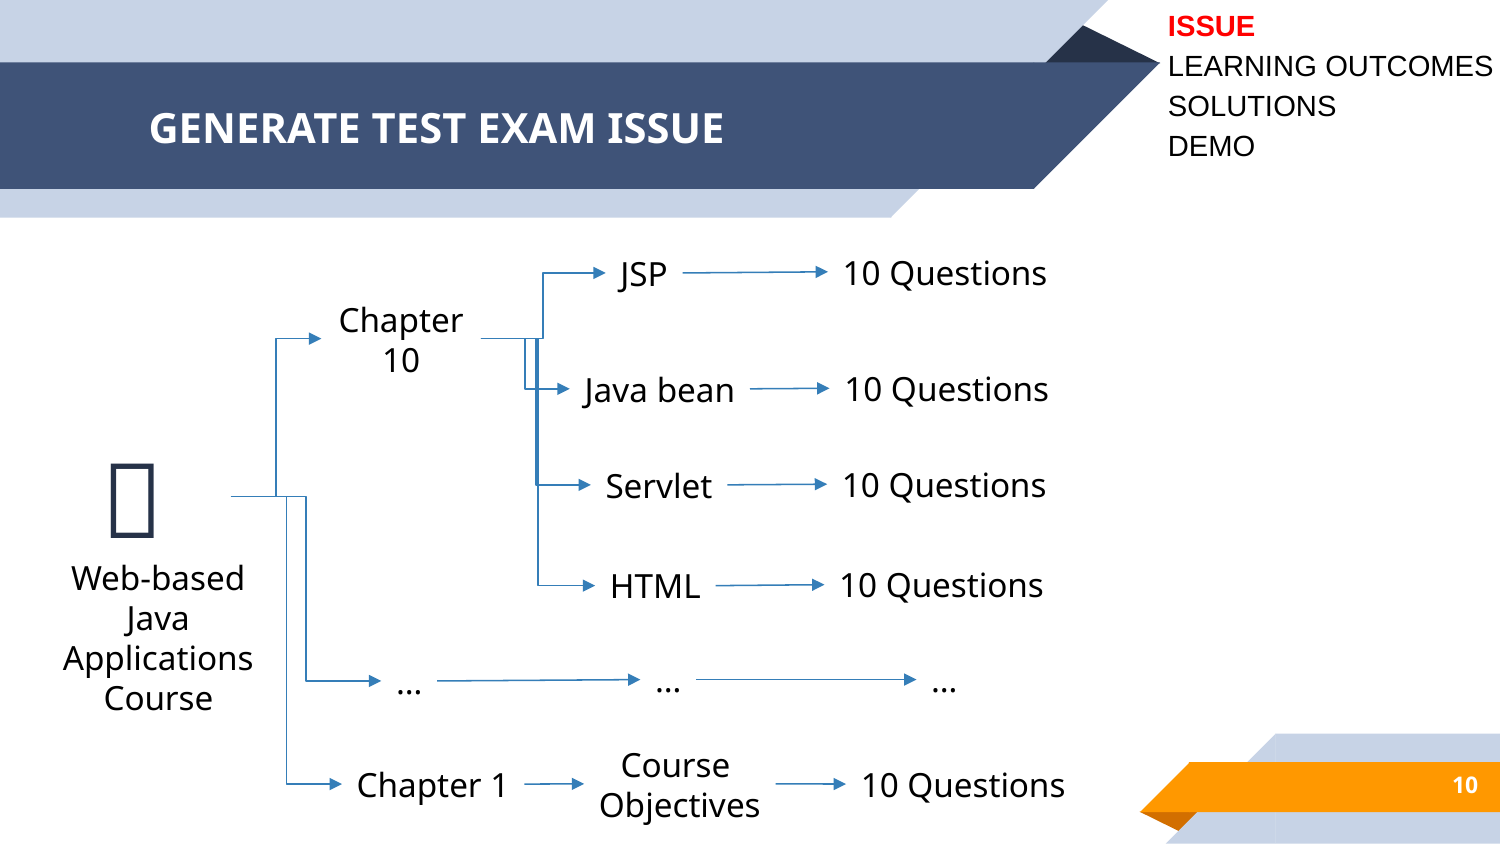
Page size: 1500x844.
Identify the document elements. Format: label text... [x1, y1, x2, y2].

text_box Course Objectives [584, 736, 776, 832]
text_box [230, 339, 322, 498]
text_box Chapter 1 [341, 756, 525, 812]
text_box 10 Questions [846, 756, 1081, 812]
text_box 10 Questions [827, 456, 1062, 512]
text_box 10 Questions [824, 557, 1059, 612]
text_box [480, 339, 599, 486]
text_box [230, 689, 355, 785]
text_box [480, 490, 601, 587]
text_box … [640, 652, 697, 707]
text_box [230, 496, 385, 682]
text_box … [381, 653, 438, 709]
text_box HTML [595, 558, 716, 613]
title GENERATE TEST EXAM ISSUE [133, 64, 997, 190]
slide_number 10 [1249, 760, 1494, 813]
text_box Web-based Java Applications Course [33, 550, 225, 725]
text_box Chapter 10 [321, 291, 475, 386]
text_box ISSUE LEARNING OUTCOMES SOLUTIONS DEMO [1153, 0, 1500, 171]
text_box 10 Questions [828, 244, 1063, 300]
text_box Java bean [605, 361, 751, 417]
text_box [480, 273, 604, 340]
text_box 📖 [86, 426, 225, 550]
text_box … [916, 652, 973, 707]
text_box Servlet [605, 457, 728, 513]
text_box 10 Questions [829, 360, 1064, 416]
text_box JSP [605, 245, 683, 301]
